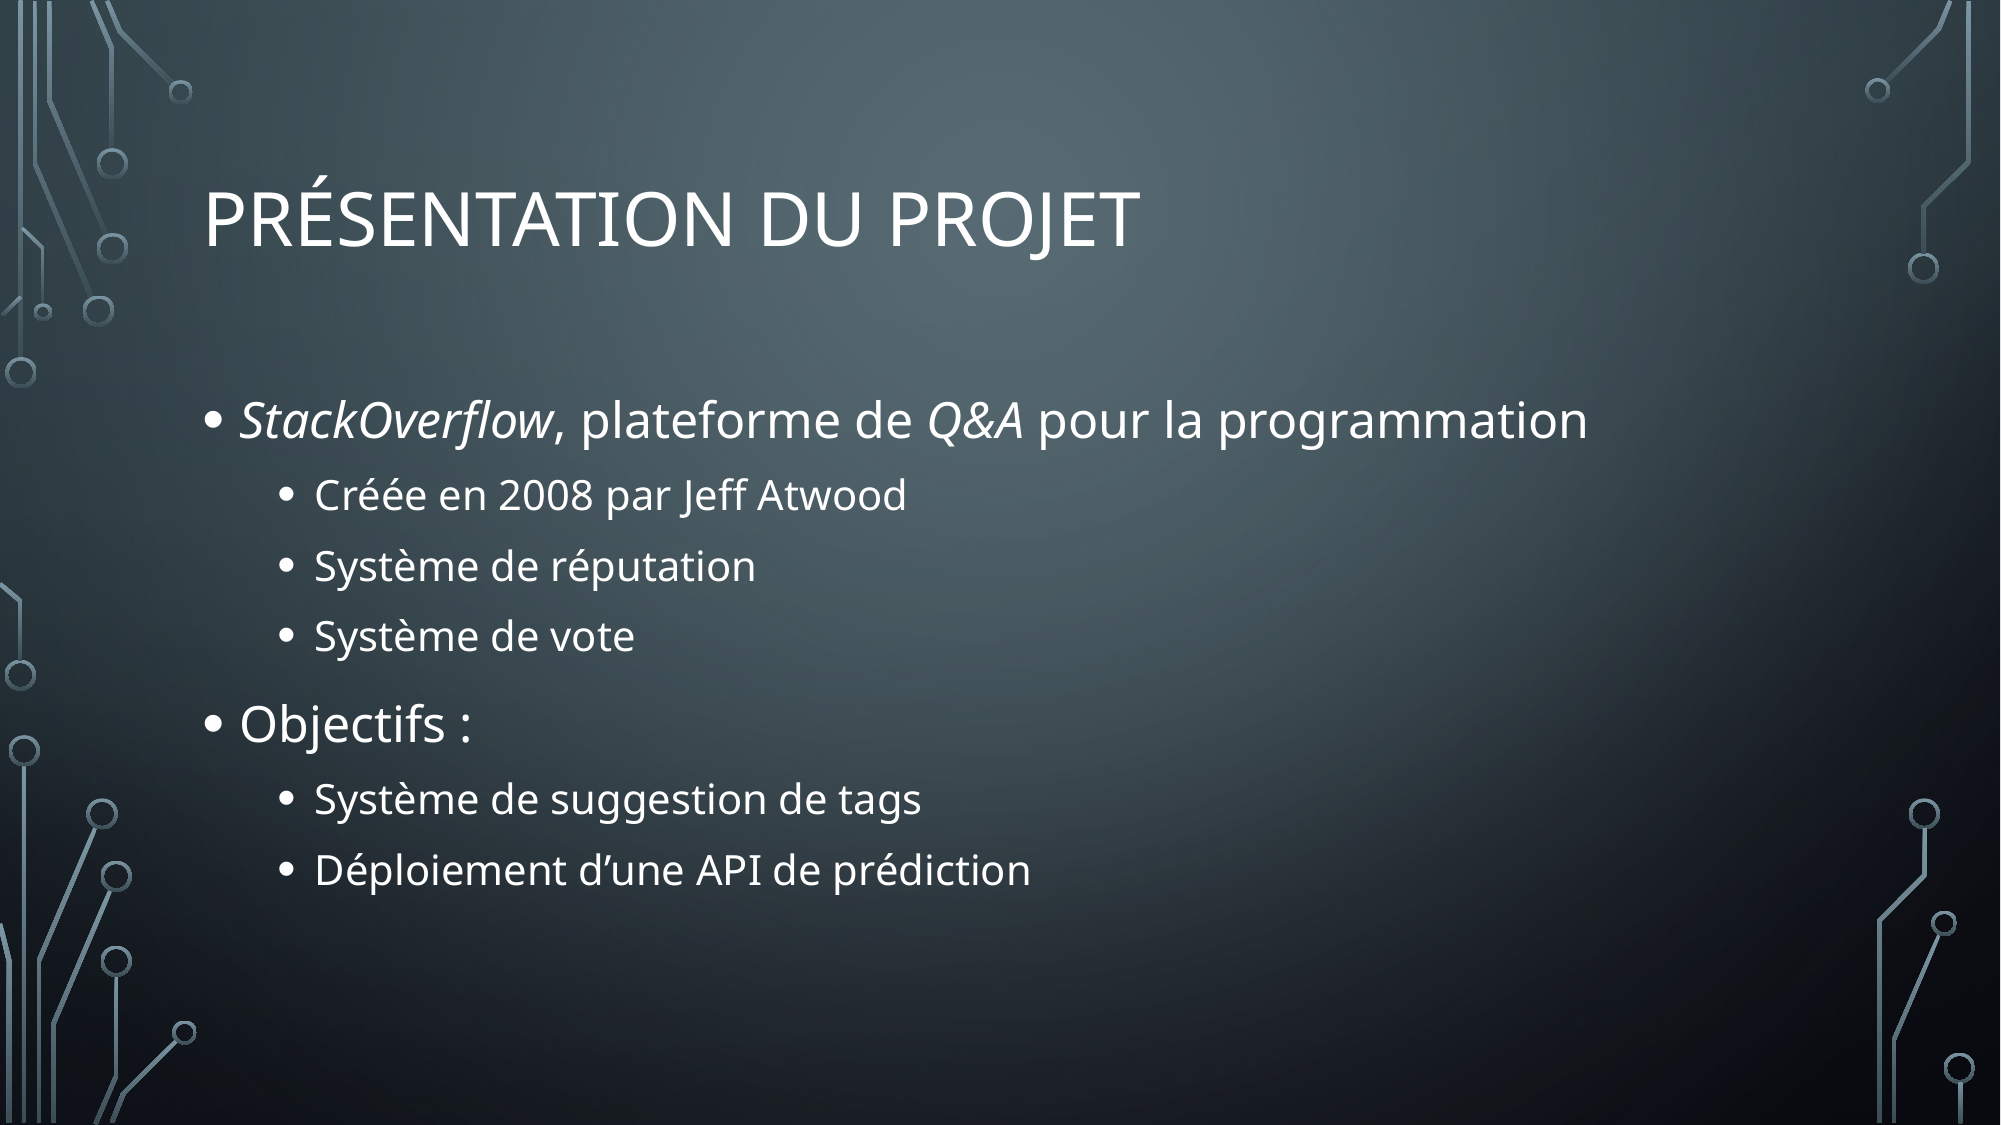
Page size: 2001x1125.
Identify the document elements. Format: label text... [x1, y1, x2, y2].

title Présentation du projet [187, 101, 1813, 344]
list StackOverflow, plateforme de Q&A pour la programmation Créée en 2008 par Jeff Atwood Système de réputation Système de vote Objectifs : Système de suggestion de tags Déploiement d’une API de prédiction [187, 369, 1813, 950]
